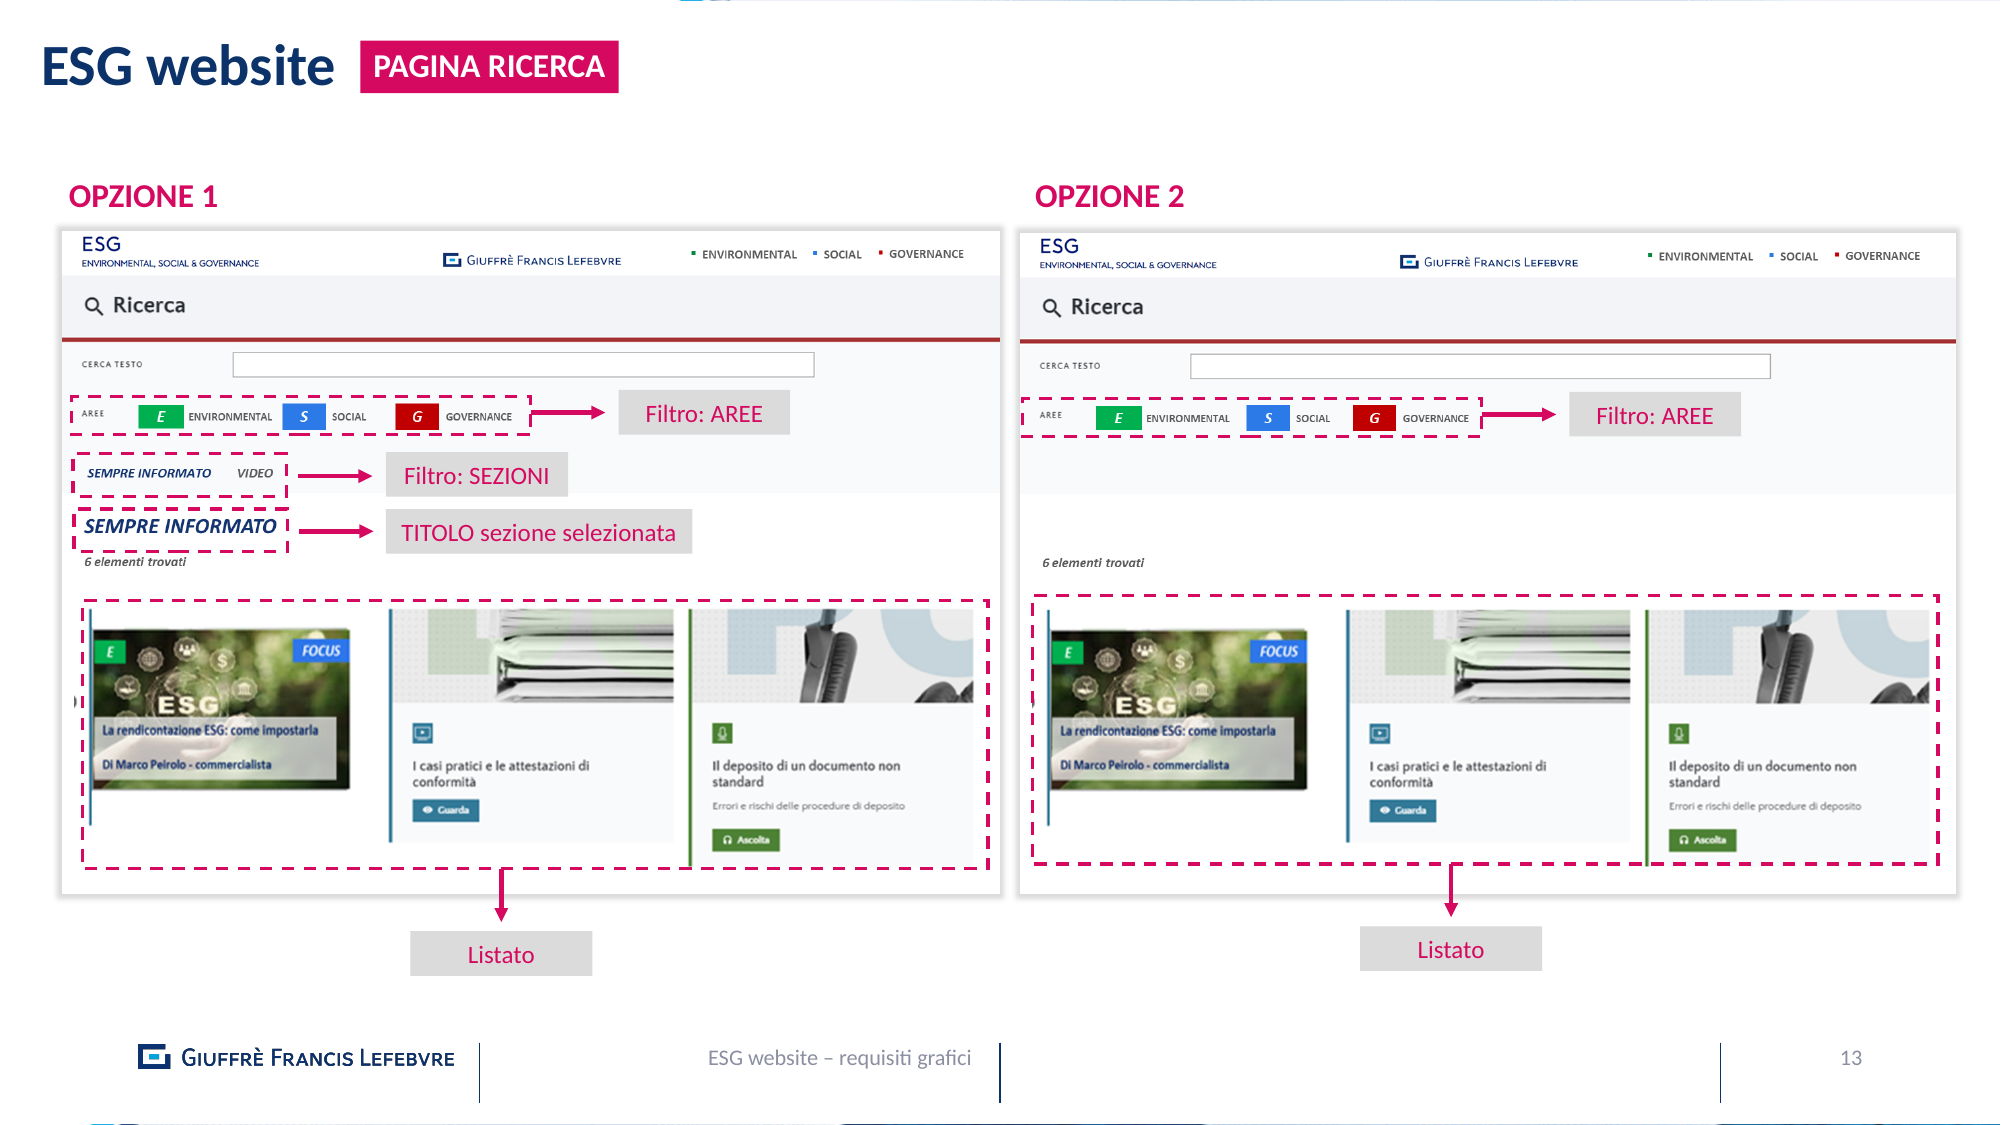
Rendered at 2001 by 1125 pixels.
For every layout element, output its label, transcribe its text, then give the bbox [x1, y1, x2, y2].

text_box Listato [410, 931, 593, 976]
footer ESG website – requisiti grafici [578, 1042, 973, 1103]
slide_number 13 [1720, 1042, 1863, 1103]
text_box PAGINA RICERCA [360, 40, 619, 94]
title ESG website [40, 35, 1616, 107]
text_box OPZIONE 2 [1020, 166, 1237, 222]
text_box OPZIONE 1 [54, 166, 271, 222]
picture [1020, 232, 1956, 894]
text_box Listato [1360, 926, 1543, 971]
picture [61, 231, 1000, 894]
picture [138, 1044, 454, 1069]
